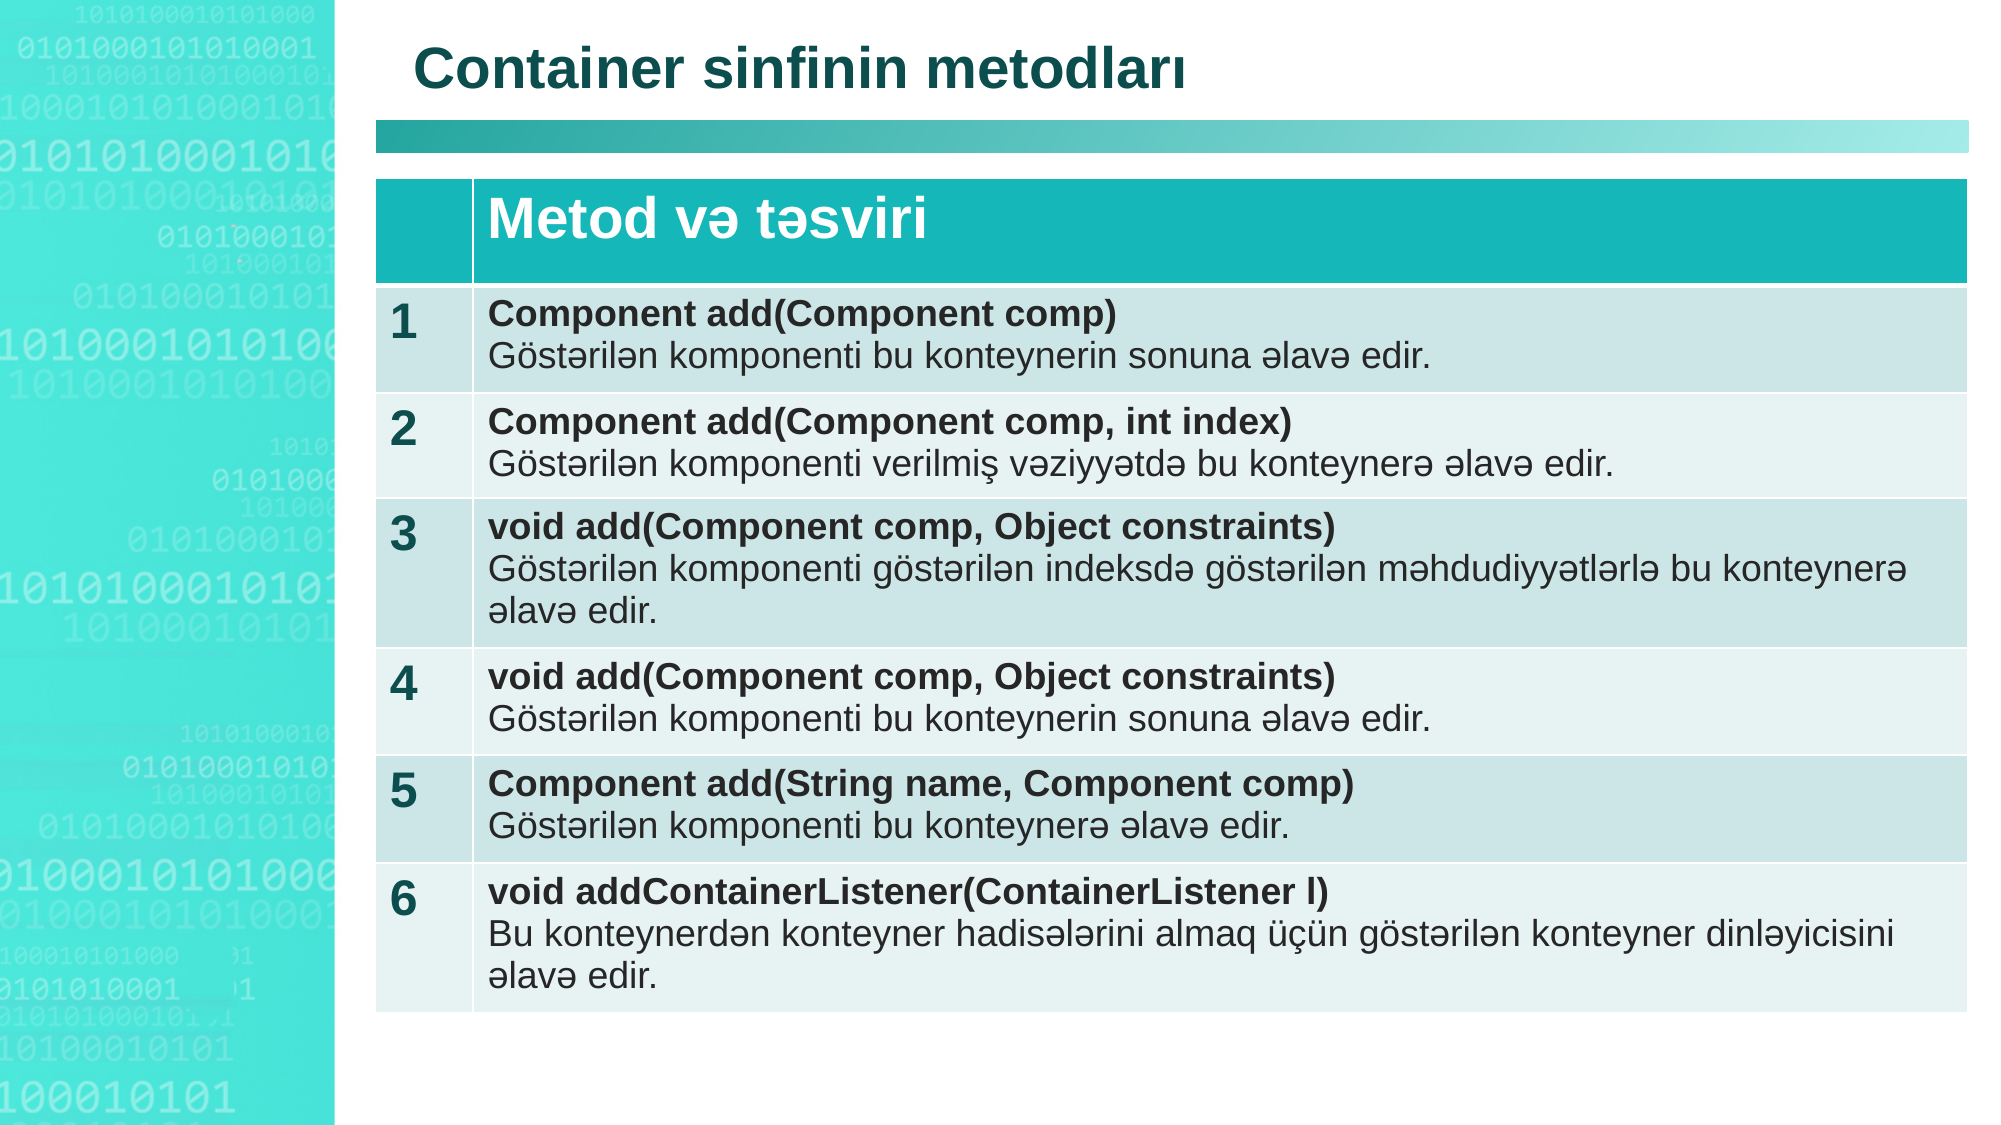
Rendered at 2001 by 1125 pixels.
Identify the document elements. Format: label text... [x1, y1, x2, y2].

table_cell Component add(String name, Component comp) Göstərilən komponenti bu konteynerə əlavə edir. [474, 756, 1967, 862]
text_box [374, 118, 1971, 154]
text_box Container sinfinin metodları [399, 23, 1204, 108]
table_cell Component add(Component comp, int index) Göstərilən komponenti verilmiş vəziyyətdə bu konteynerə əlavə edir. [474, 394, 1967, 497]
table_cell void addContainerListener(ContainerListener l) Bu konteynerdən konteyner hadisələrini almaq üçün göstərilən konteyner dinləyicisini əlavə edir. [474, 864, 1967, 1012]
table_cell 3 [376, 499, 472, 647]
table_cell 6 [376, 864, 472, 1012]
table_cell 1 [376, 288, 472, 392]
text_box Agenda Style [0, 98, 2000, 225]
table_cell Component add(Component comp) Göstərilən komponenti bu konteynerin sonuna əlavə edir. [474, 288, 1967, 392]
table_header [376, 179, 472, 283]
picture [0, 0, 2001, 1125]
table_cell 4 [376, 649, 472, 754]
table_cell 2 [376, 394, 472, 497]
table_cell void add(Component comp, Object constraints) Göstərilən komponenti bu konteynerin sonuna əlavə edir. [474, 649, 1967, 754]
table_cell 5 [376, 756, 472, 862]
table_cell void add(Component comp, Object constraints) Göstərilən komponenti göstərilən indeksdə göstərilən məhdudiyyətlərlə bu konteynerə əlavə edir. [474, 499, 1967, 647]
table_header Metod və təsviri [474, 179, 1967, 283]
